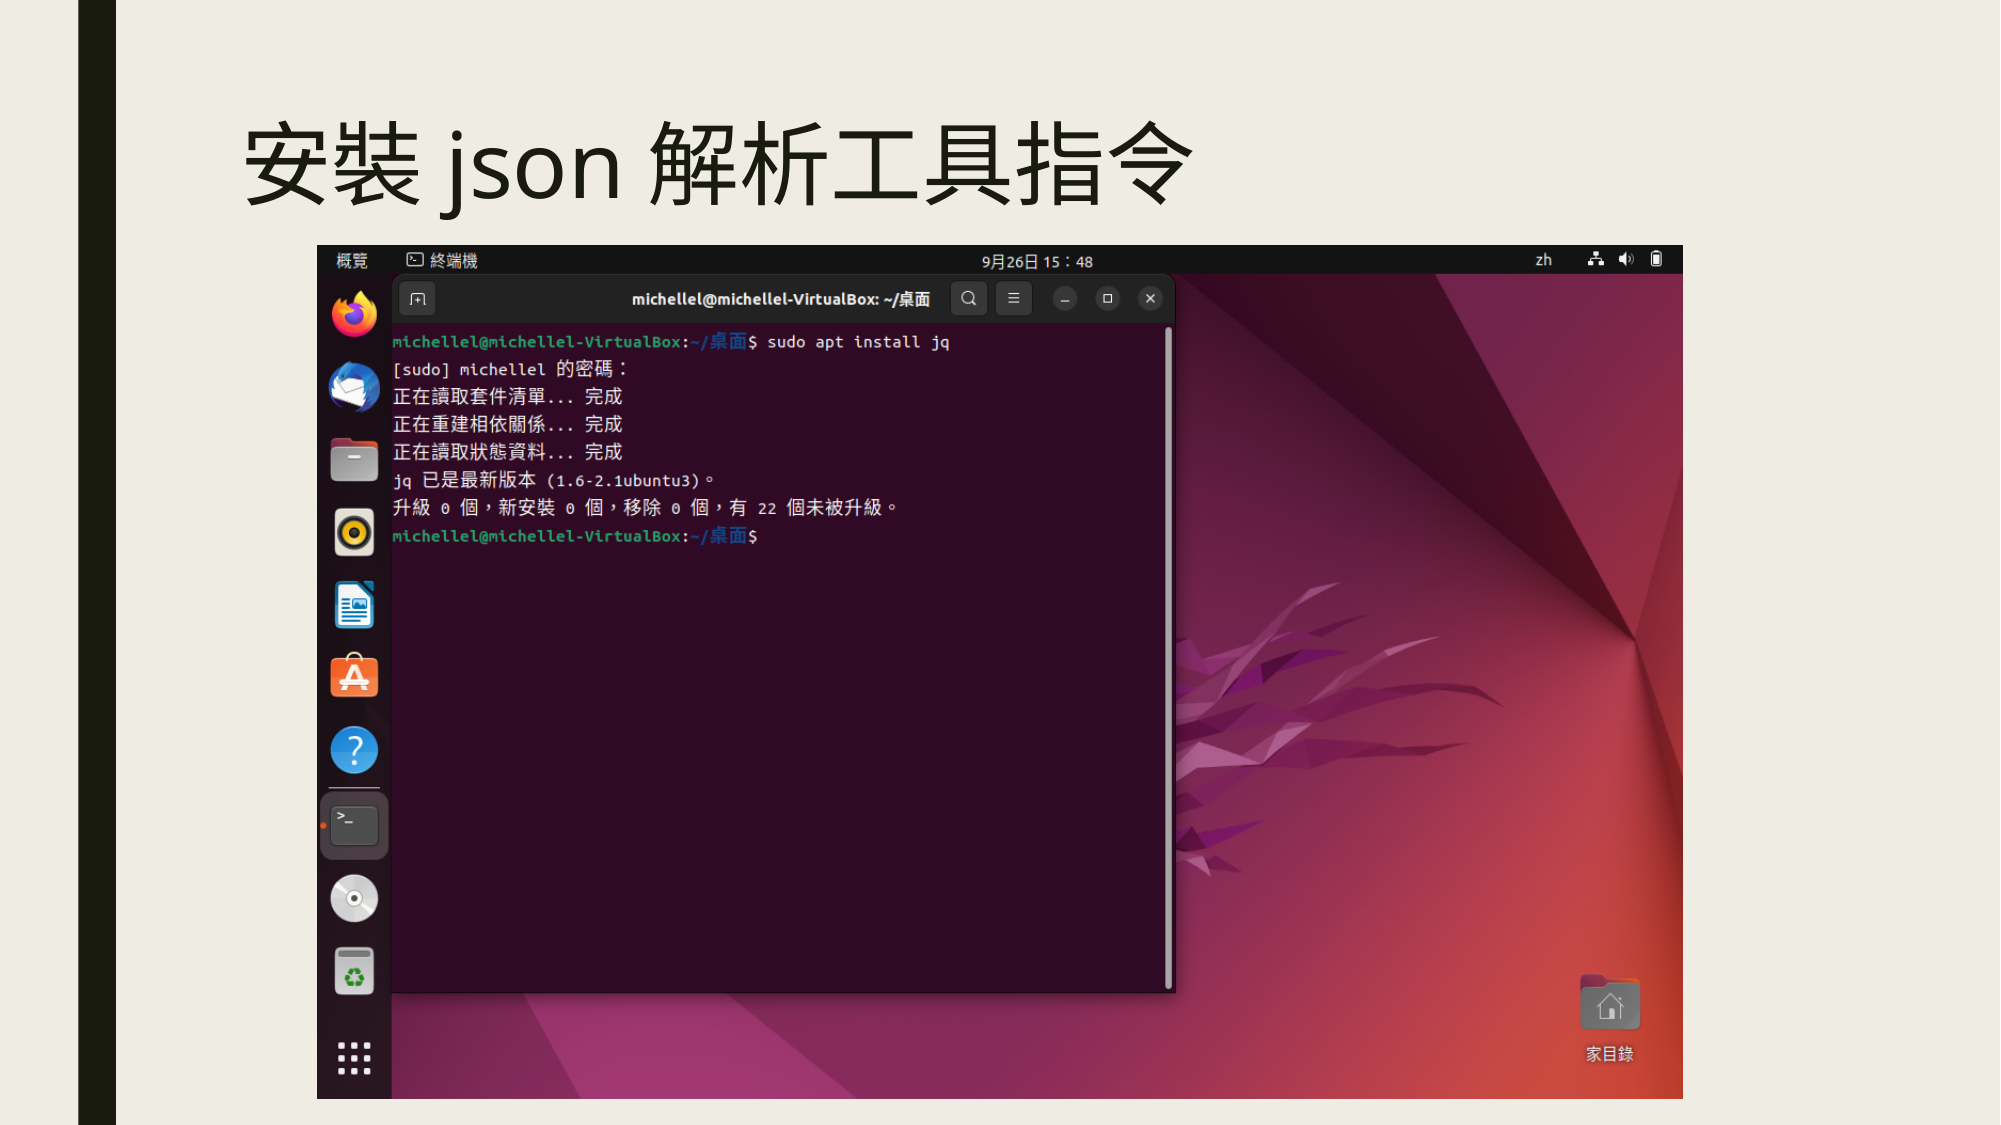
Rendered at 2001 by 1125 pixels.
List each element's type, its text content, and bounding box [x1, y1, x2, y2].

title 安裝json解析工具指令 [225, 112, 1800, 246]
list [316, 245, 1683, 1099]
